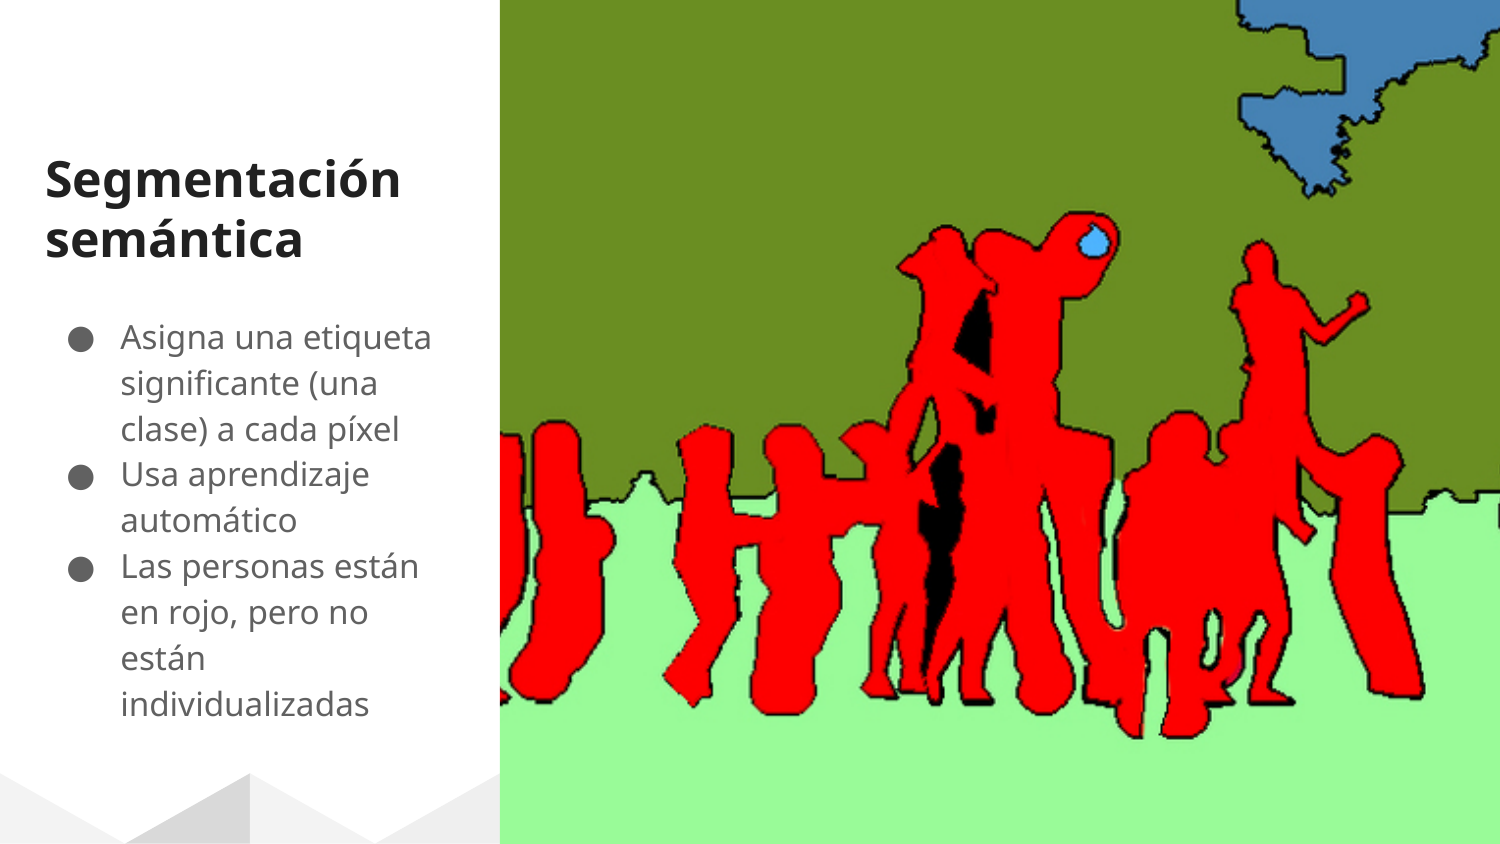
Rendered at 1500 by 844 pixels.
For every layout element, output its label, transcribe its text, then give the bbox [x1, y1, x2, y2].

picture [499, 0, 1500, 844]
title Segmentación semántica [30, 111, 471, 283]
list Asigna una etiqueta significante (una clase) a cada píxel Usa aprendizaje automático Las personas están en rojo, pero no están individualizadas [30, 294, 471, 712]
